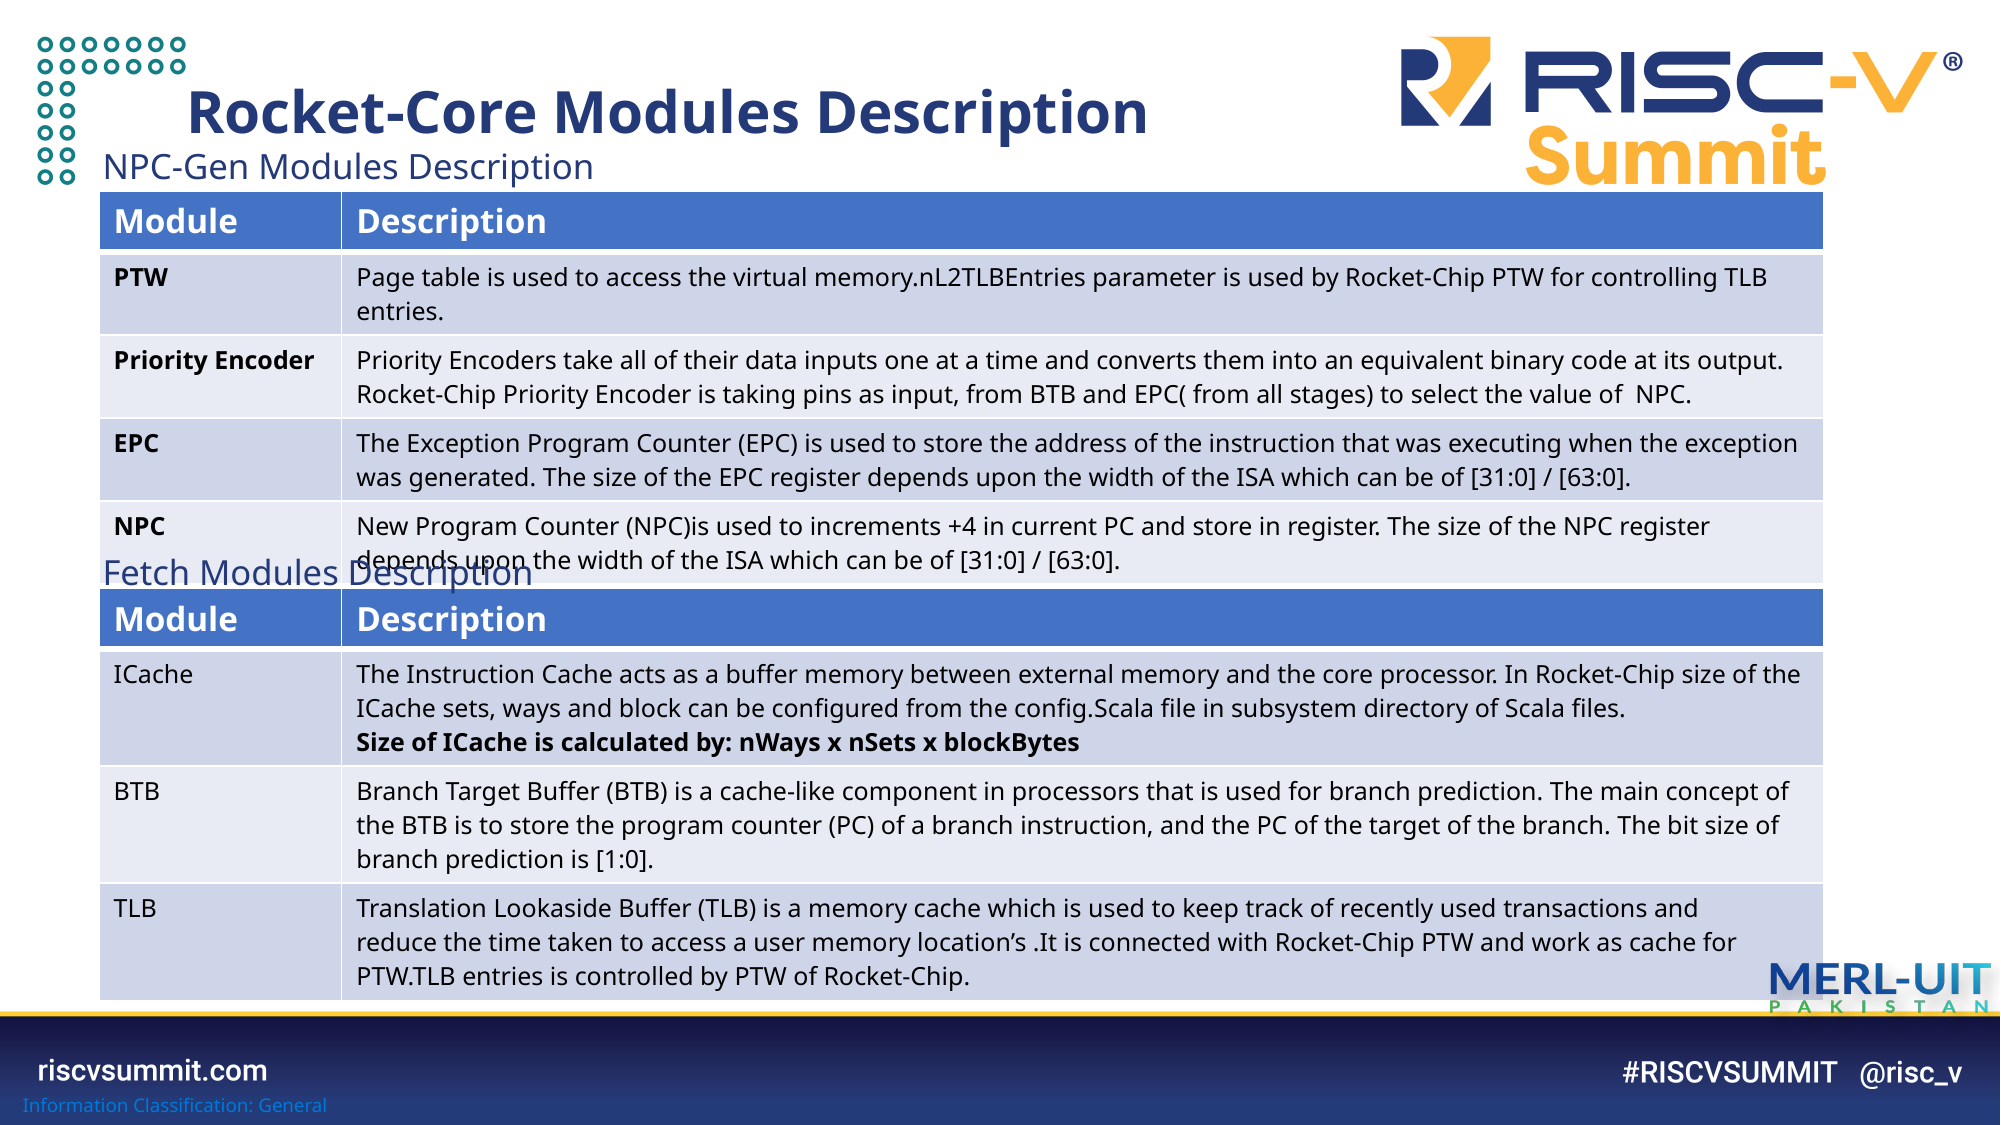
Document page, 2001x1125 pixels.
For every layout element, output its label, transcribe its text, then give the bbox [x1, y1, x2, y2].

table_cell New Program Counter (NPC)is used to increments +4 in current PC and store in register. The size of the NPC register depends upon the width of the ISA which can be of [31:0] / [63:0]. [342, 502, 1823, 583]
picture [0, 0, 2000, 1125]
table_cell NPC [100, 502, 341, 543]
table_cell The Instruction Cache acts as a buffer memory between external memory and the core processor. In Rocket-Chip size of the ICache sets, ways and block can be configured from the config.Scala file in subsystem directory of Scala files. Size of ICache is calculated by: nWays x nSets x blockBytes [342, 652, 1823, 765]
title Rocket-Core Modules Description [171, 67, 1238, 164]
table_cell ICache [100, 652, 341, 765]
table_cell PTW [100, 255, 341, 334]
table_cell BTB [100, 767, 341, 882]
table_cell TLB [100, 884, 341, 1000]
table_cell Branch Target Buffer (BTB) is a cache-like component in processors that is used for branch prediction. The main concept of the BTB is to store the program counter (PC) of a branch instruction, and the PC of the target of the branch. The bit size of branch prediction is [1:0]. [342, 767, 1823, 882]
table_cell The Exception Program Counter (EPC) is used to store the address of the instruction that was executing when the exception was generated. The size of the EPC register depends upon the width of the ISA which can be of [31:0] / [63:0]. [342, 419, 1823, 500]
text_box NPC-Gen Modules Description [87, 137, 651, 196]
table_cell Page table is used to access the virtual memory.nL2TLBEntries parameter is used by Rocket-Chip PTW for controlling TLB entries. [342, 255, 1823, 334]
table_cell Priority Encoders take all of their data inputs one at a time and converts them into an equivalent binary code at its output. Rocket-Chip Priority Encoder is taking pins as input, from BTB and EPC( from all stages) to select the value of NPC. [342, 336, 1823, 417]
table_cell Translation Lookaside Buffer (TLB) is a memory cache which is used to keep track of recently used transactions and reduce the time taken to access a user memory location’s .It is connected with Rocket-Chip PTW and work as cache for PTW.TLB entries is controlled by PTW of Rocket-Chip. [342, 884, 1823, 1000]
table_header Description [342, 192, 1823, 249]
table_cell Priority Encoder [100, 336, 341, 417]
table_cell EPC [100, 419, 341, 500]
table_header Description [342, 589, 1823, 646]
table_header Module [100, 196, 341, 249]
text_box Fetch Modules Description [87, 543, 572, 602]
table_header Module [100, 602, 341, 646]
